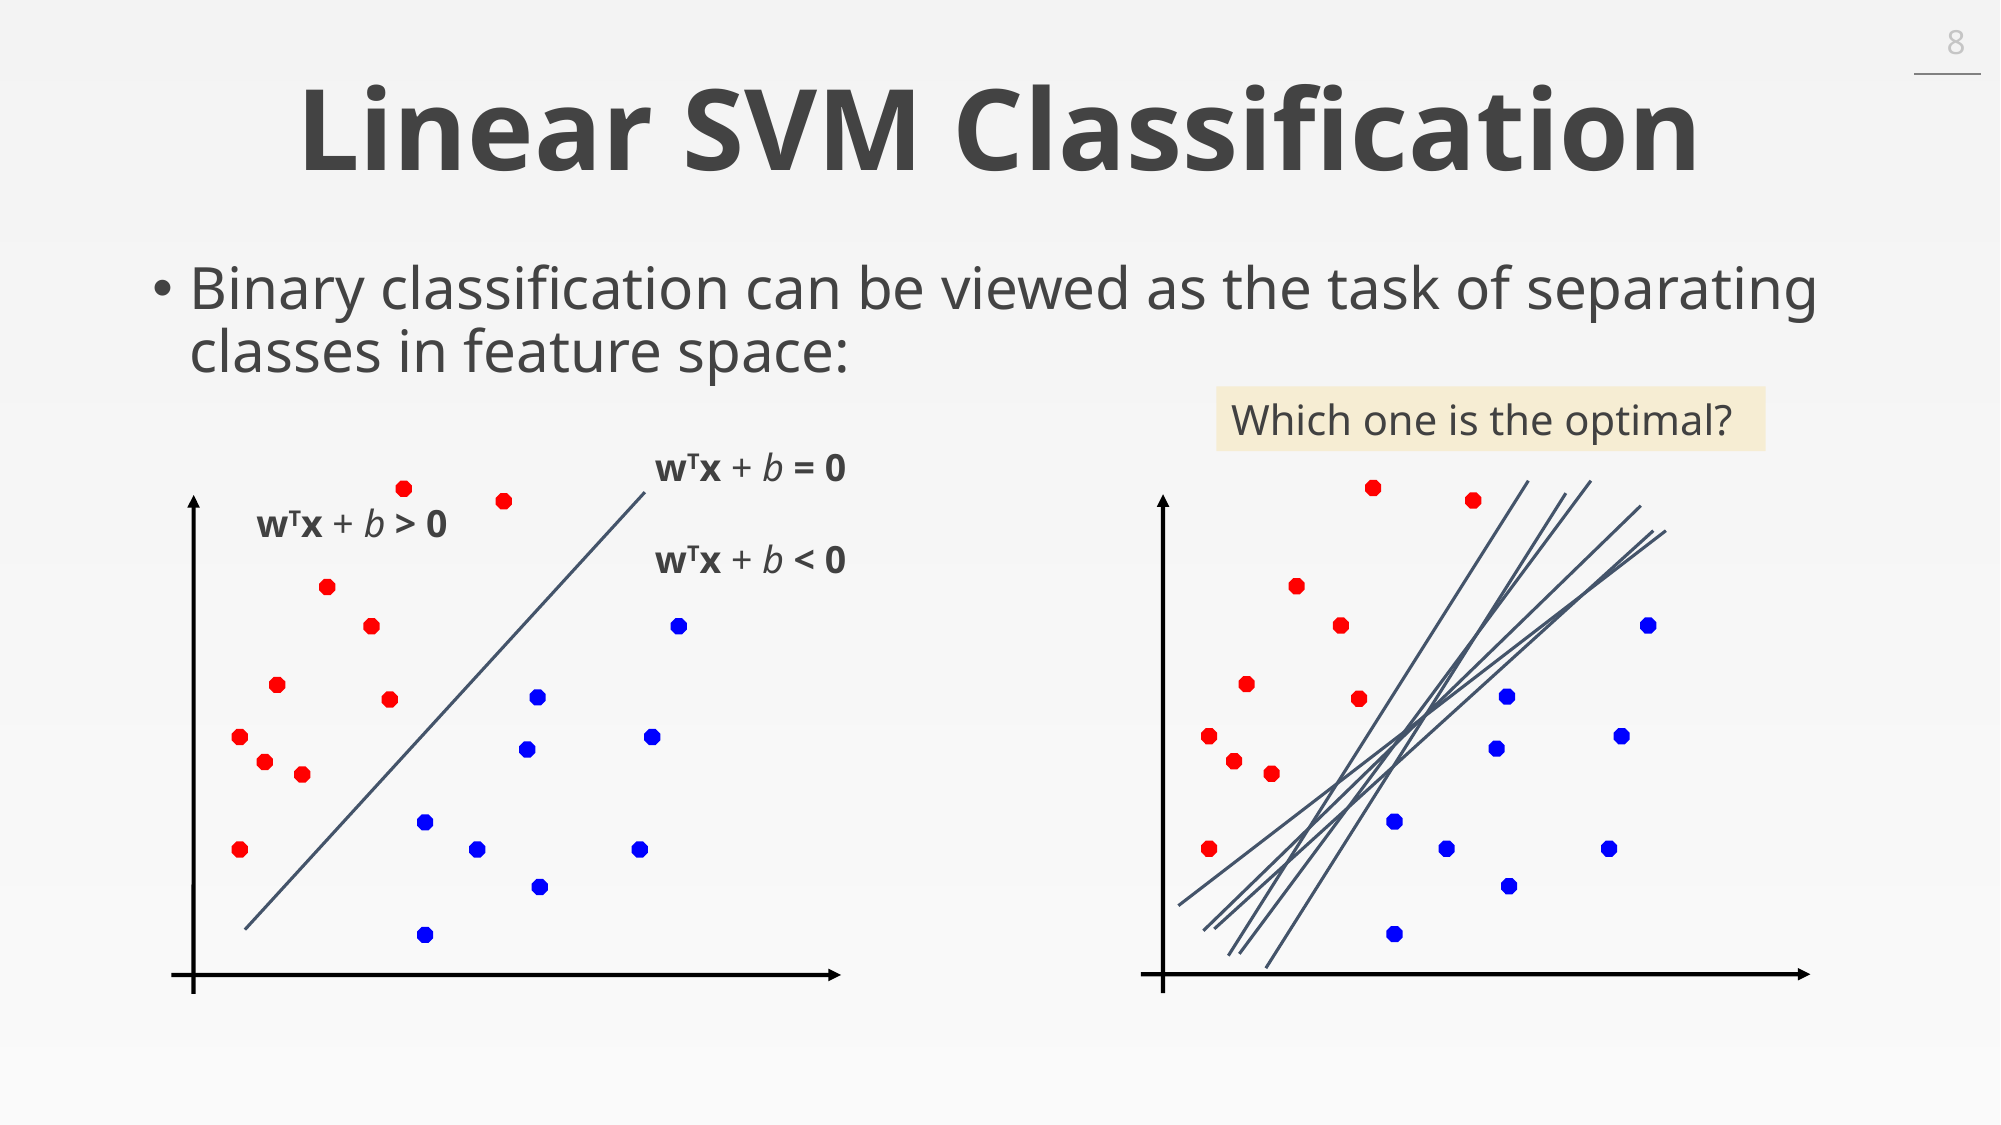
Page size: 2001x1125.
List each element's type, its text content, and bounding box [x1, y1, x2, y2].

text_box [171, 481, 841, 994]
text_box Which one is the optimal? [1216, 386, 1766, 452]
title Linear SVM Classification [0, 43, 2000, 224]
slide_number 8 [1896, 13, 1981, 74]
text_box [1140, 480, 1811, 994]
list Binary classification can be viewed as the task of separating classes in feature space: [137, 251, 1863, 1014]
